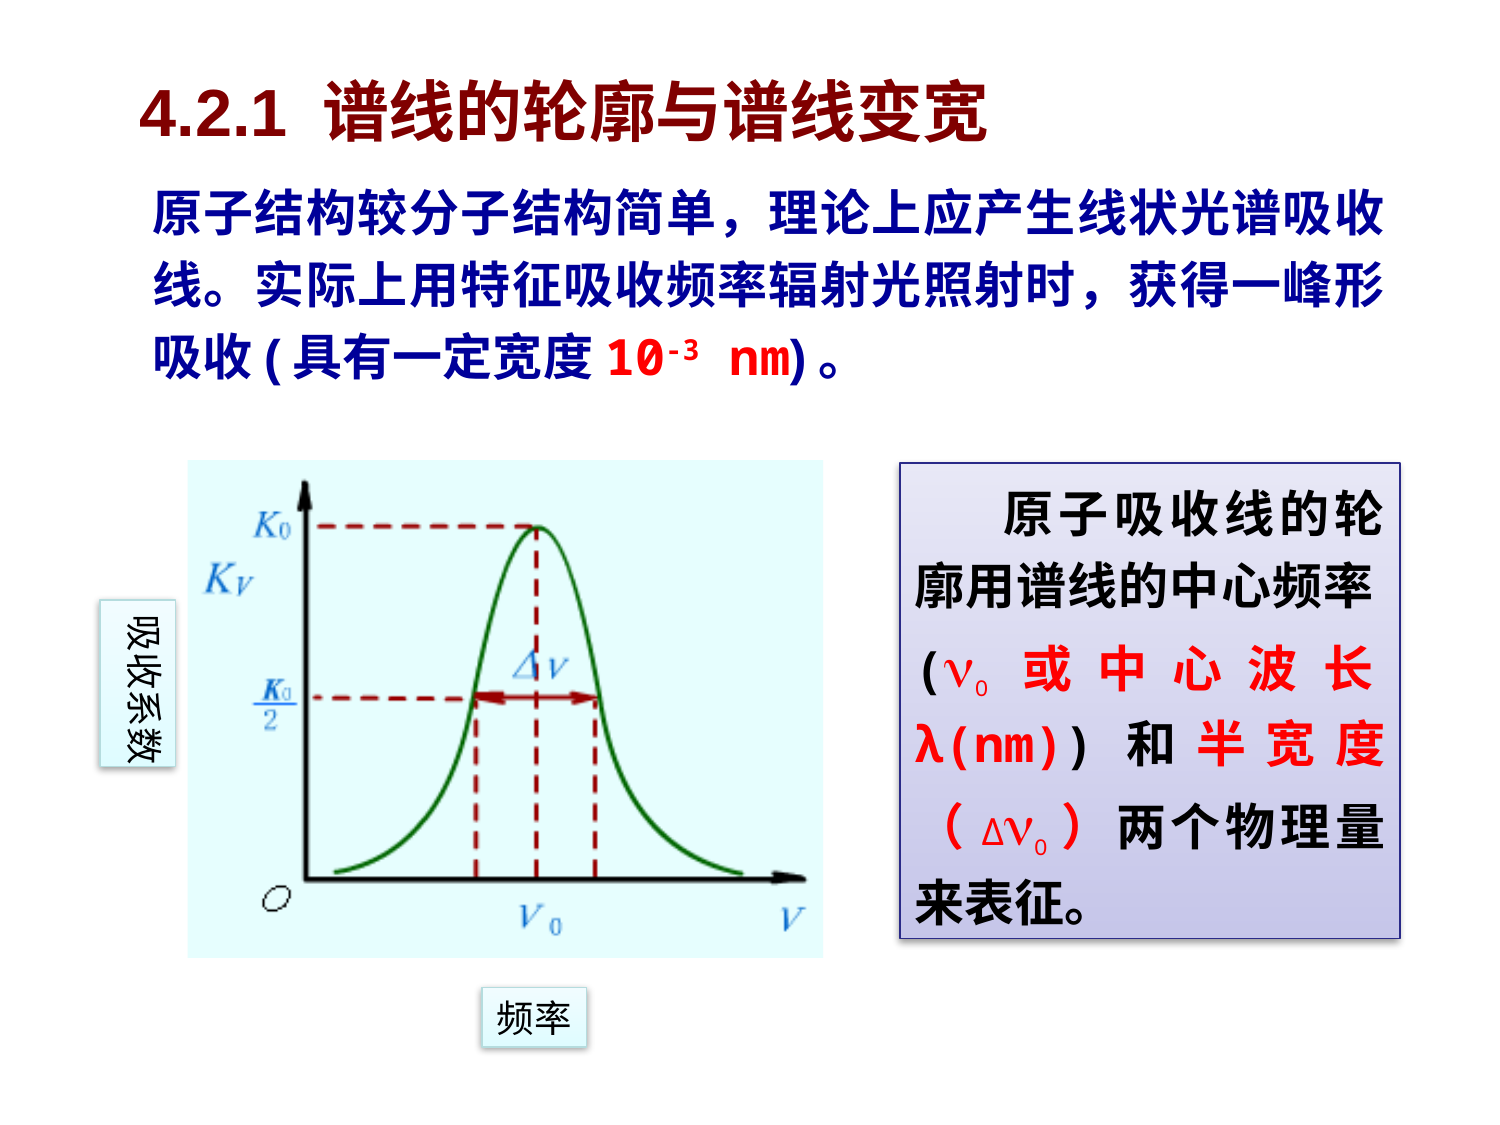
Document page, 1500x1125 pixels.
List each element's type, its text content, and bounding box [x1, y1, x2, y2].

text_box 吸收系数 [99, 599, 176, 767]
text_box 原子结构较分子结构简单，理论上应产生线状光谱吸收线。实际上用特征吸收频率辐射光照射时，获得一峰形吸收(具有一定宽度10-3 nm)。 [137, 162, 1400, 394]
text_box 频率 [481, 987, 587, 1048]
text_box 原子吸收线的轮廓用谱线的中心频率(O或中心波长λ(nm))和半宽度（ΔO）两个物理量来表征。 [899, 462, 1401, 939]
picture [187, 459, 824, 958]
text_box 4.2.1 谱线的轮廓与谱线变宽 [125, 62, 1200, 158]
